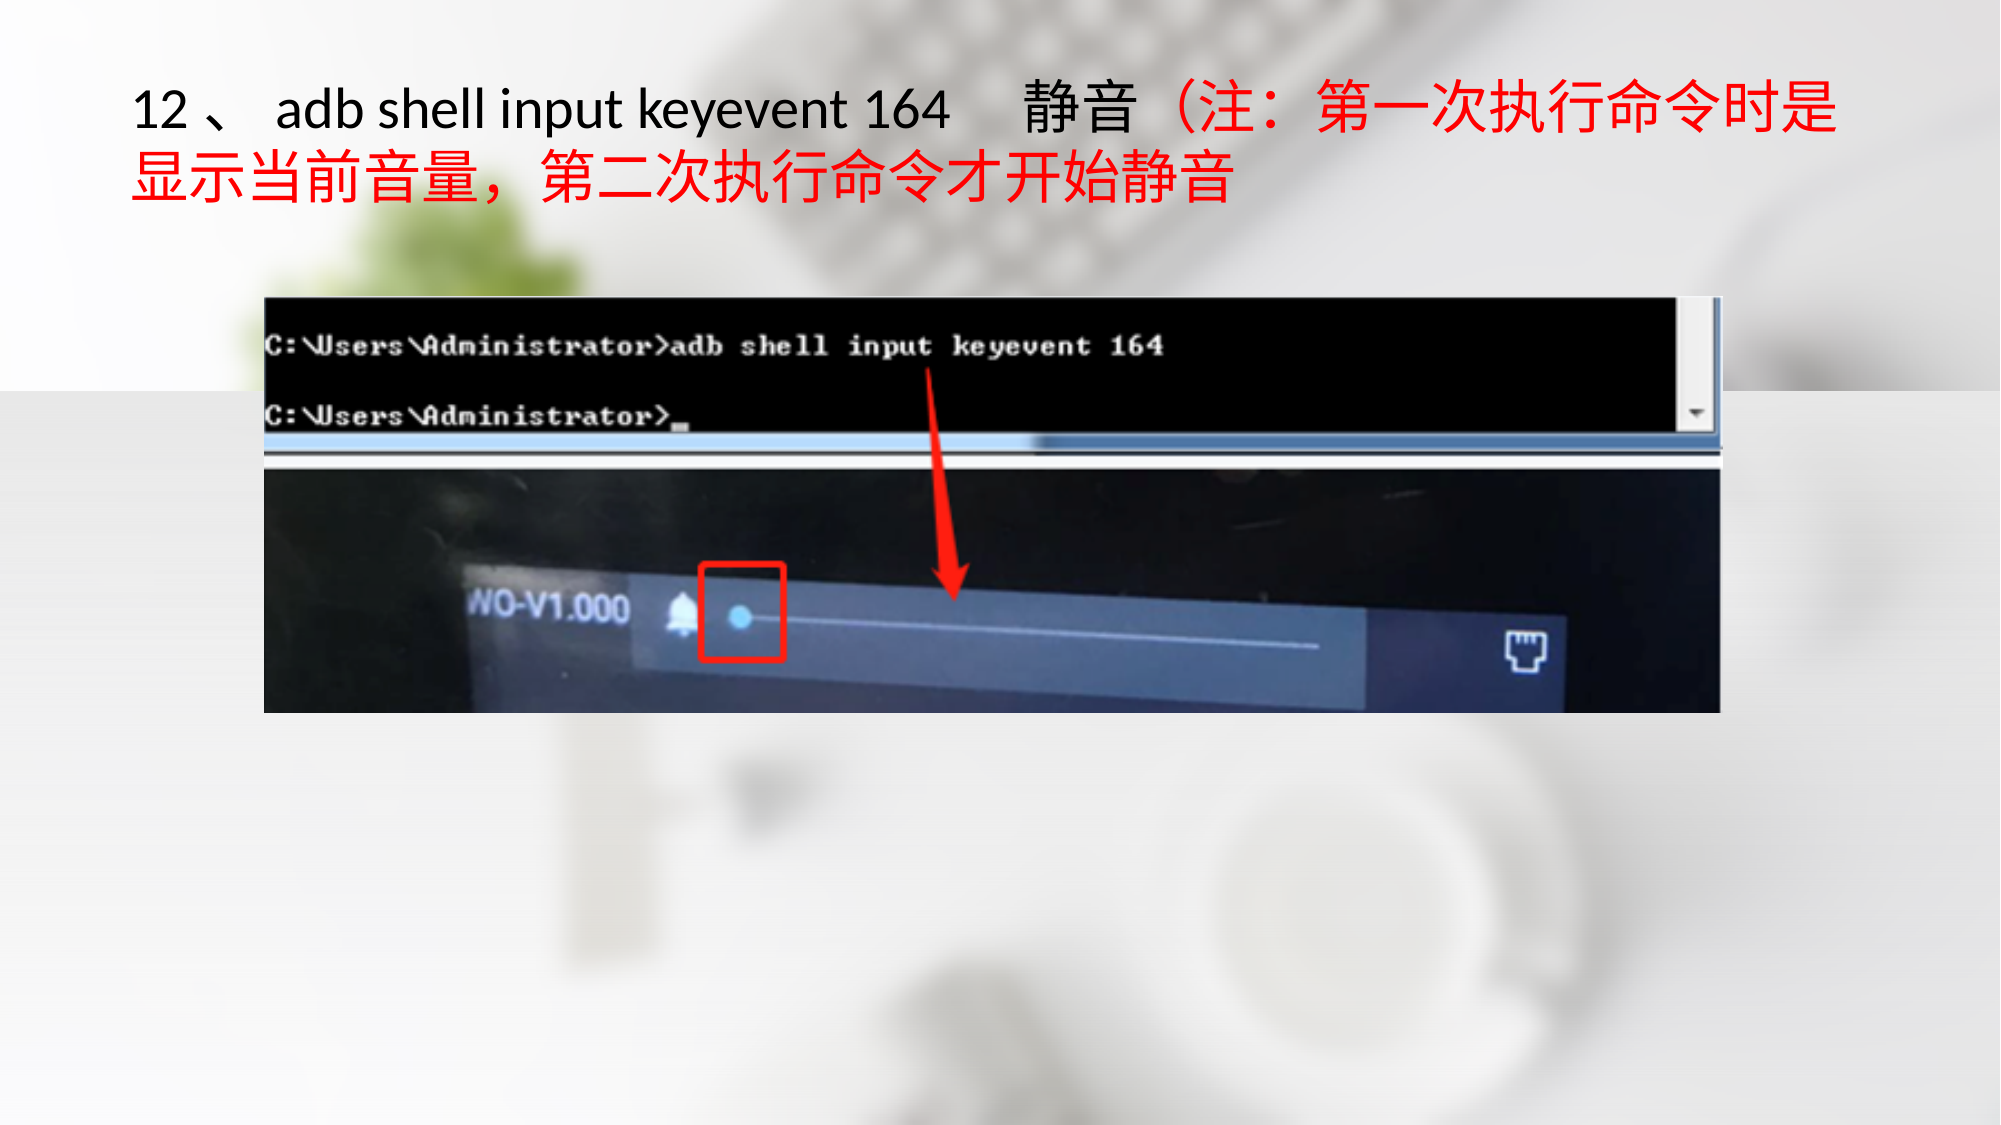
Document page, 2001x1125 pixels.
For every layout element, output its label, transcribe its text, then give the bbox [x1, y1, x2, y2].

picture [0, 0, 2000, 1125]
text_box 12、adb shell input keyevent 164 静音（注：第一次执行命令时是 显示当前音量，第二次执行命令才开始静音 [115, 62, 1872, 218]
